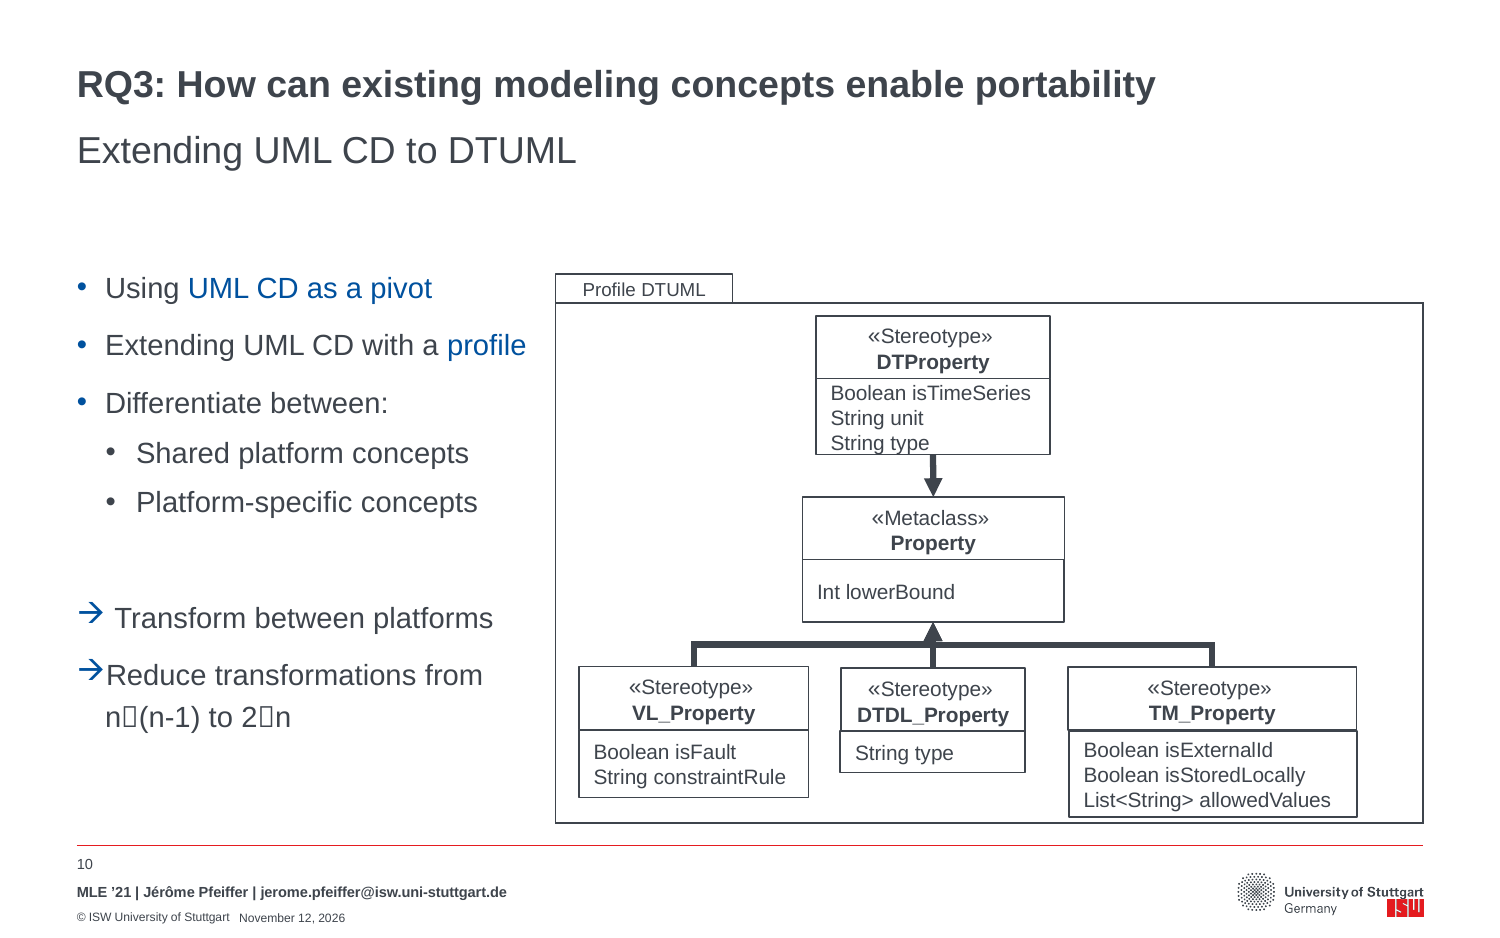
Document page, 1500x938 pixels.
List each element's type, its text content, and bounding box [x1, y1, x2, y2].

slide_number 10 [76, 855, 114, 873]
footer MLE ’21 | Jérôme Pfeiffer | jerome.pfeiffer@isw.uni-stuttgart.de [76, 882, 924, 901]
list Extending UML CD to DTUML [76, 117, 1424, 163]
picture [1232, 867, 1428, 920]
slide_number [239, 909, 523, 925]
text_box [555, 274, 1424, 824]
list Using UML CD as a pivot Extending UML CD with a profile Differentiate between: Shared platform concepts Platform-specific concepts Transform between platforms Reduce transformations from n(n-1) to 2n [76, 262, 556, 836]
title RQ3: How can existing modeling concepts enable portability [76, 64, 1424, 111]
